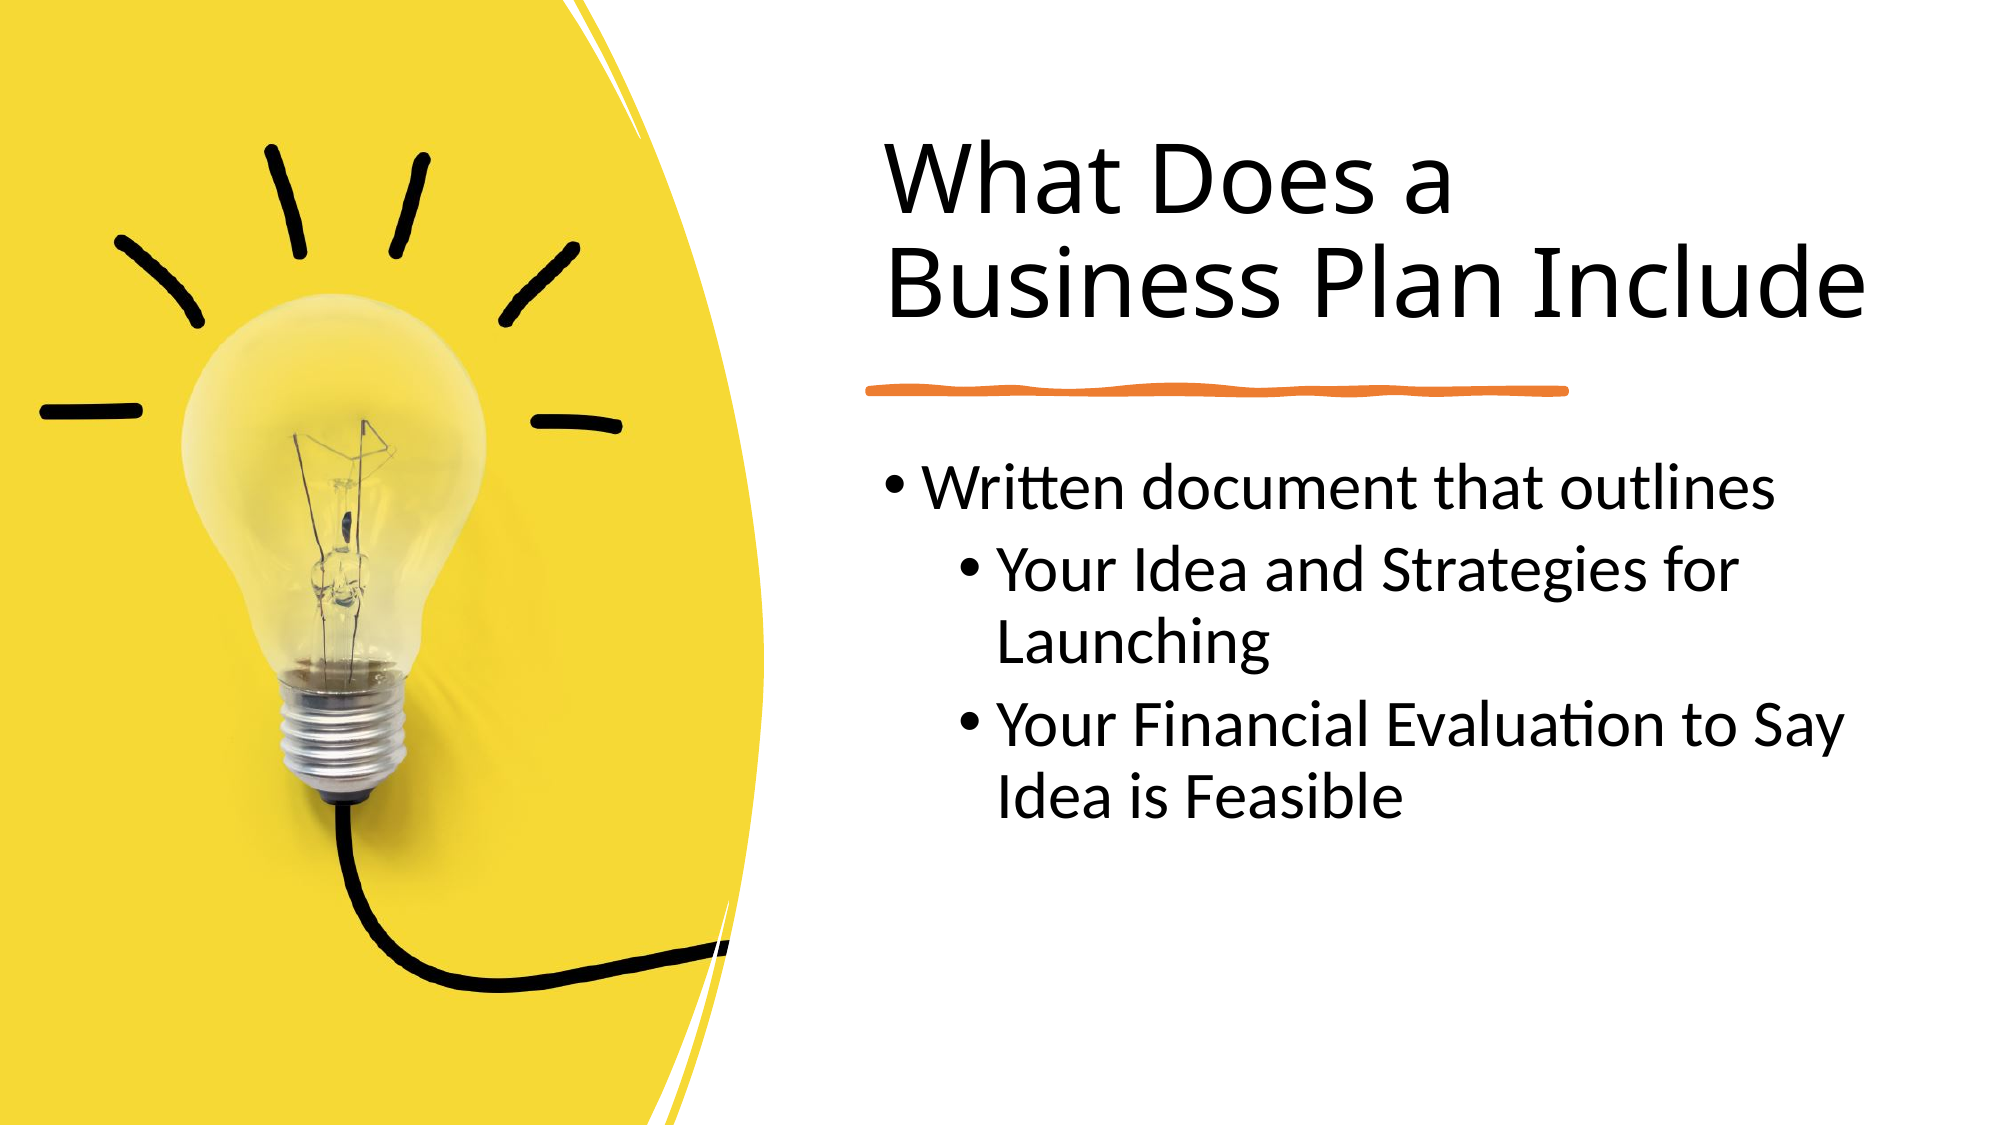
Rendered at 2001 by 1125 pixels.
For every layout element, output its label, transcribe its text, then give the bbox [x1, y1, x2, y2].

list Written document that outlines Your Idea and Strategies for Launching Your Financial Evaluation to Say Idea is Feasible [869, 443, 1895, 1016]
text_box [764, 0, 2000, 1125]
picture [0, 0, 764, 1125]
text_box [867, 385, 1567, 396]
title What Does a Business Plan Include [869, 53, 1895, 347]
